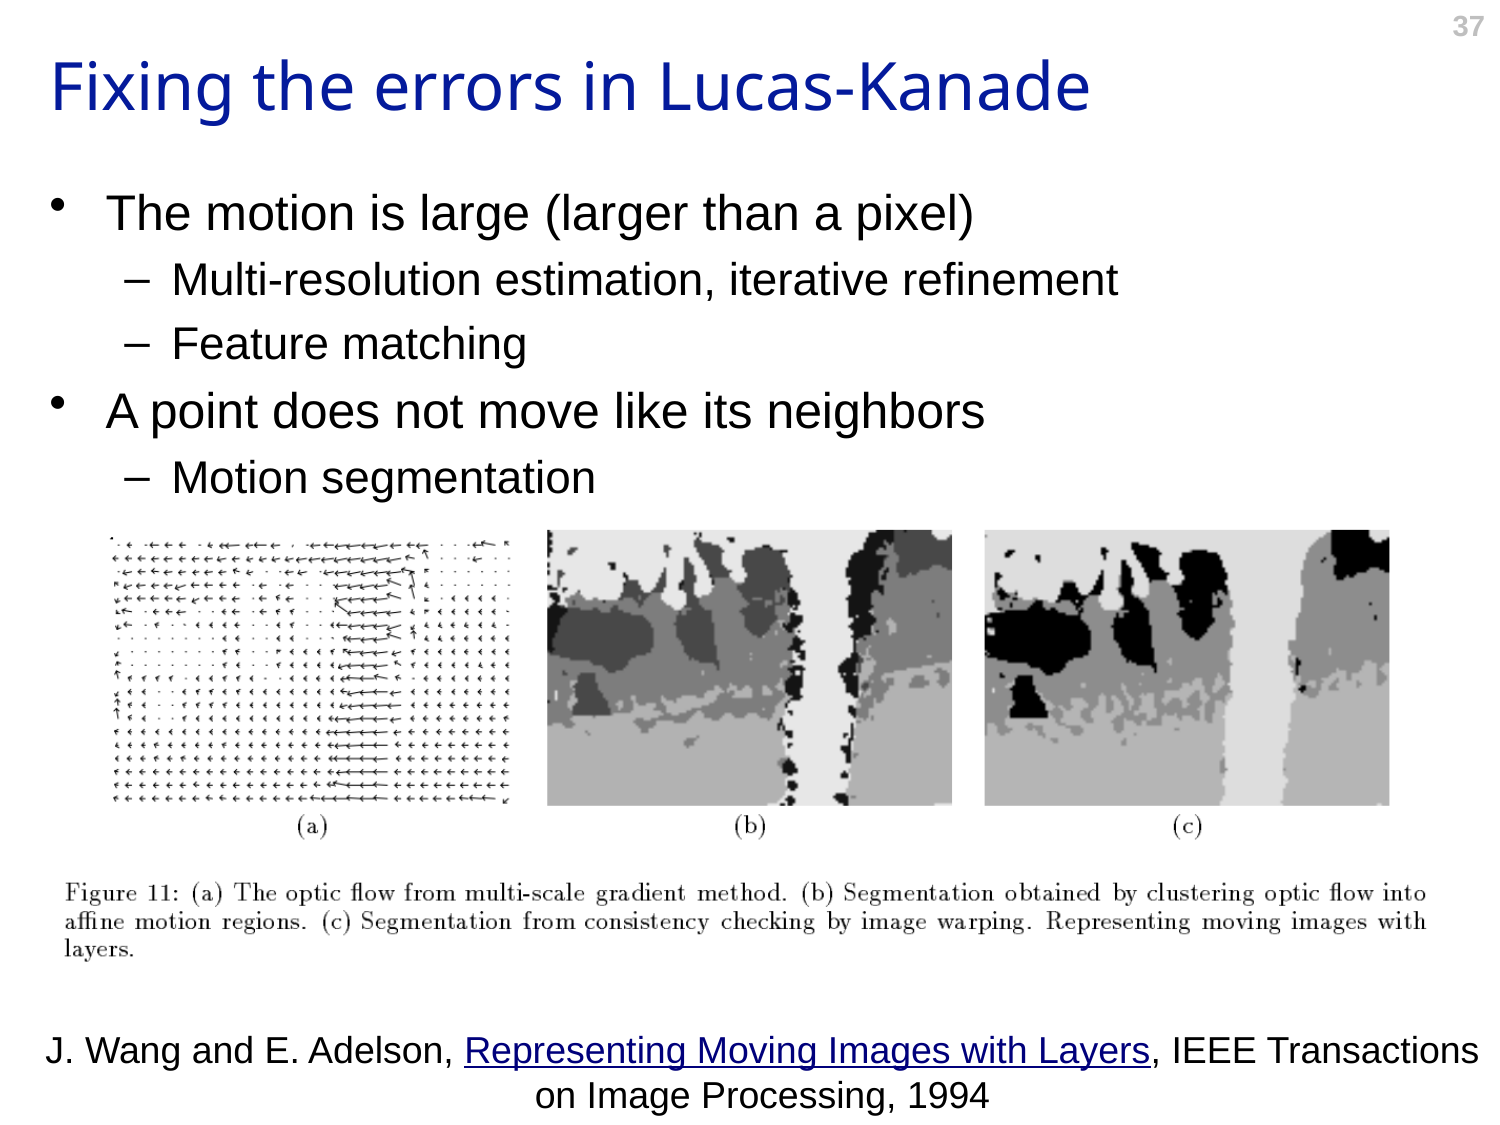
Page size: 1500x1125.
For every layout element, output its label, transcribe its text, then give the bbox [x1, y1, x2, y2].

title Fixing the errors in Lucas-Kanade [34, 27, 1466, 141]
list The motion is large (larger than a pixel) Multi-resolution estimation, iterative refinement Feature matching A point does not move like its neighbors Motion segmentation [34, 173, 1466, 1018]
text_box J. Wang and E. Adelson, Representing Moving Images with Layers, IEEE Transactions on Image Processing, 1994 [24, 1018, 1500, 1124]
picture [49, 512, 1442, 988]
